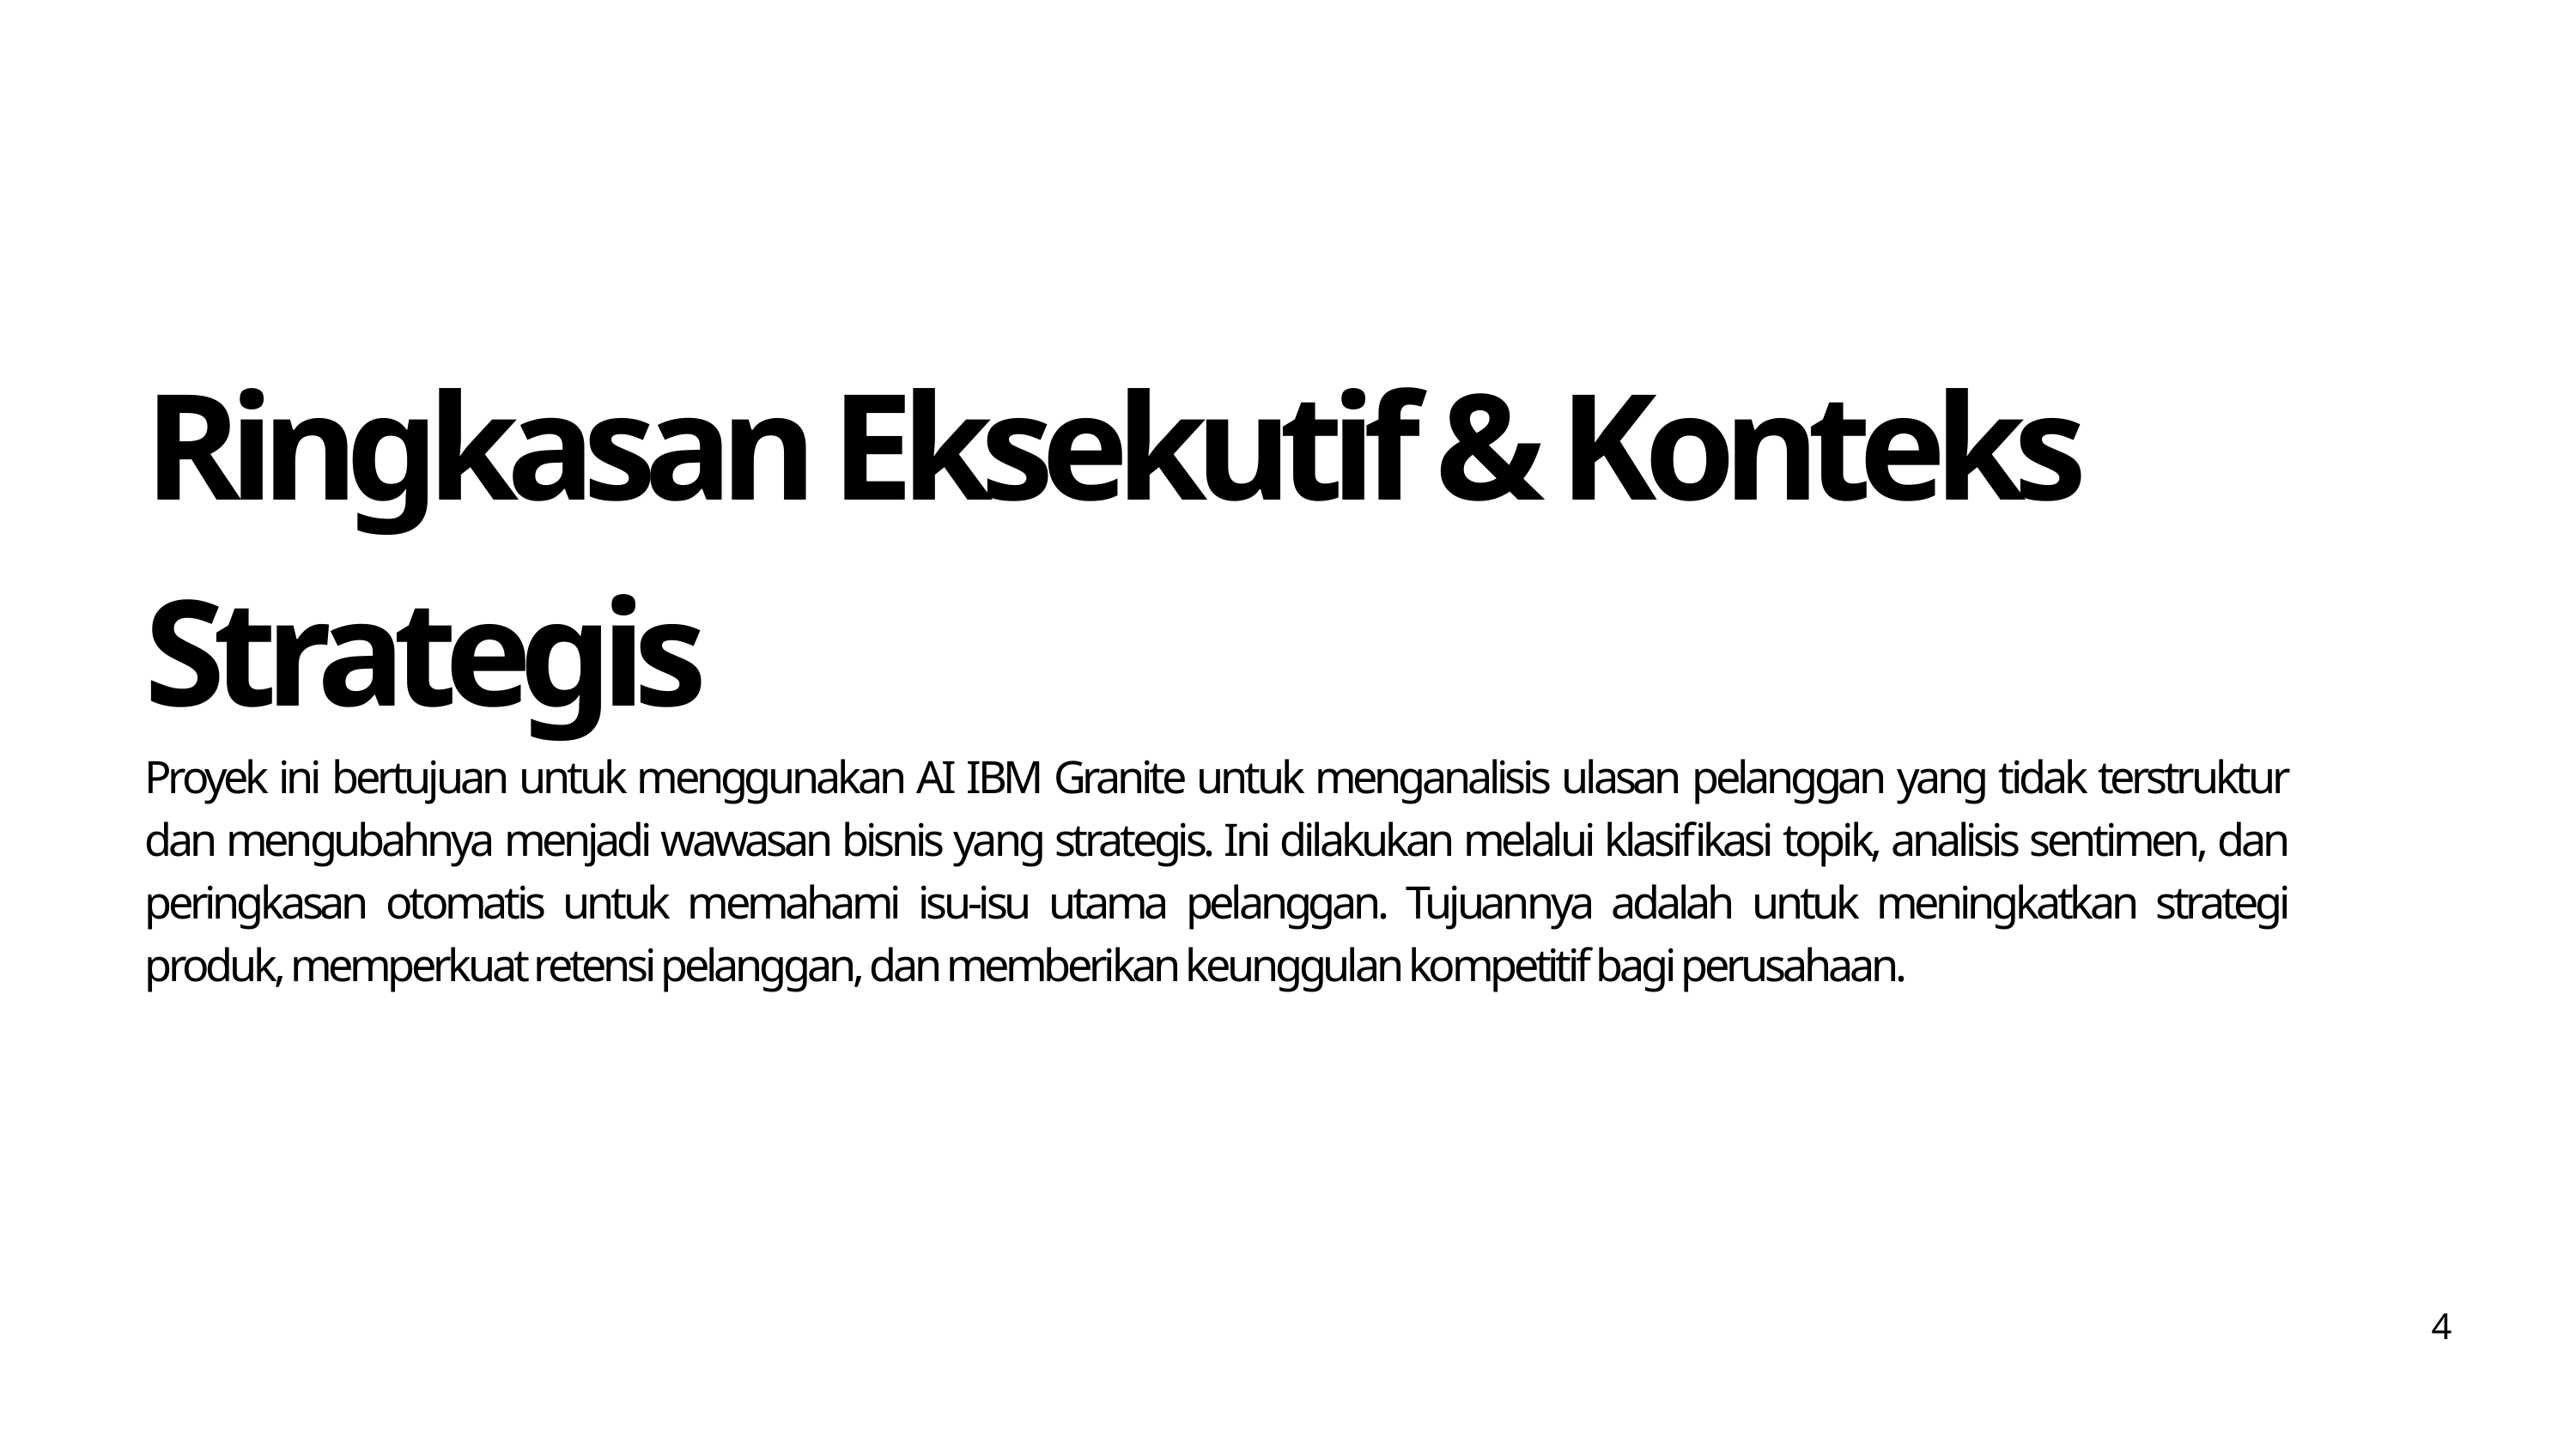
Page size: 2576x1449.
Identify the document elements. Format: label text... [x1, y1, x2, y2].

text_box 4 [2431, 1296, 2452, 1348]
text_box Proyek ini bertujuan untuk menggunakan AI IBM Granite untuk menganalisis ulasan pelanggan yang tidak terstruktur dan mengubahnya menjadi wawasan bisnis yang strategis. Ini dilakukan melalui klasifikasi topik, analisis sentimen, dan peringkasan otomatis untuk memahami isu-isu utama pelanggan. Tujuannya adalah untuk meningkatkan strategi produk, memperkuat retensi pelanggan, dan memberikan keunggulan kompetitif bagi perusahaan. [144, 740, 2287, 991]
text_box Ringkasan Eksekutif & Konteks Strategis [144, 324, 2247, 740]
